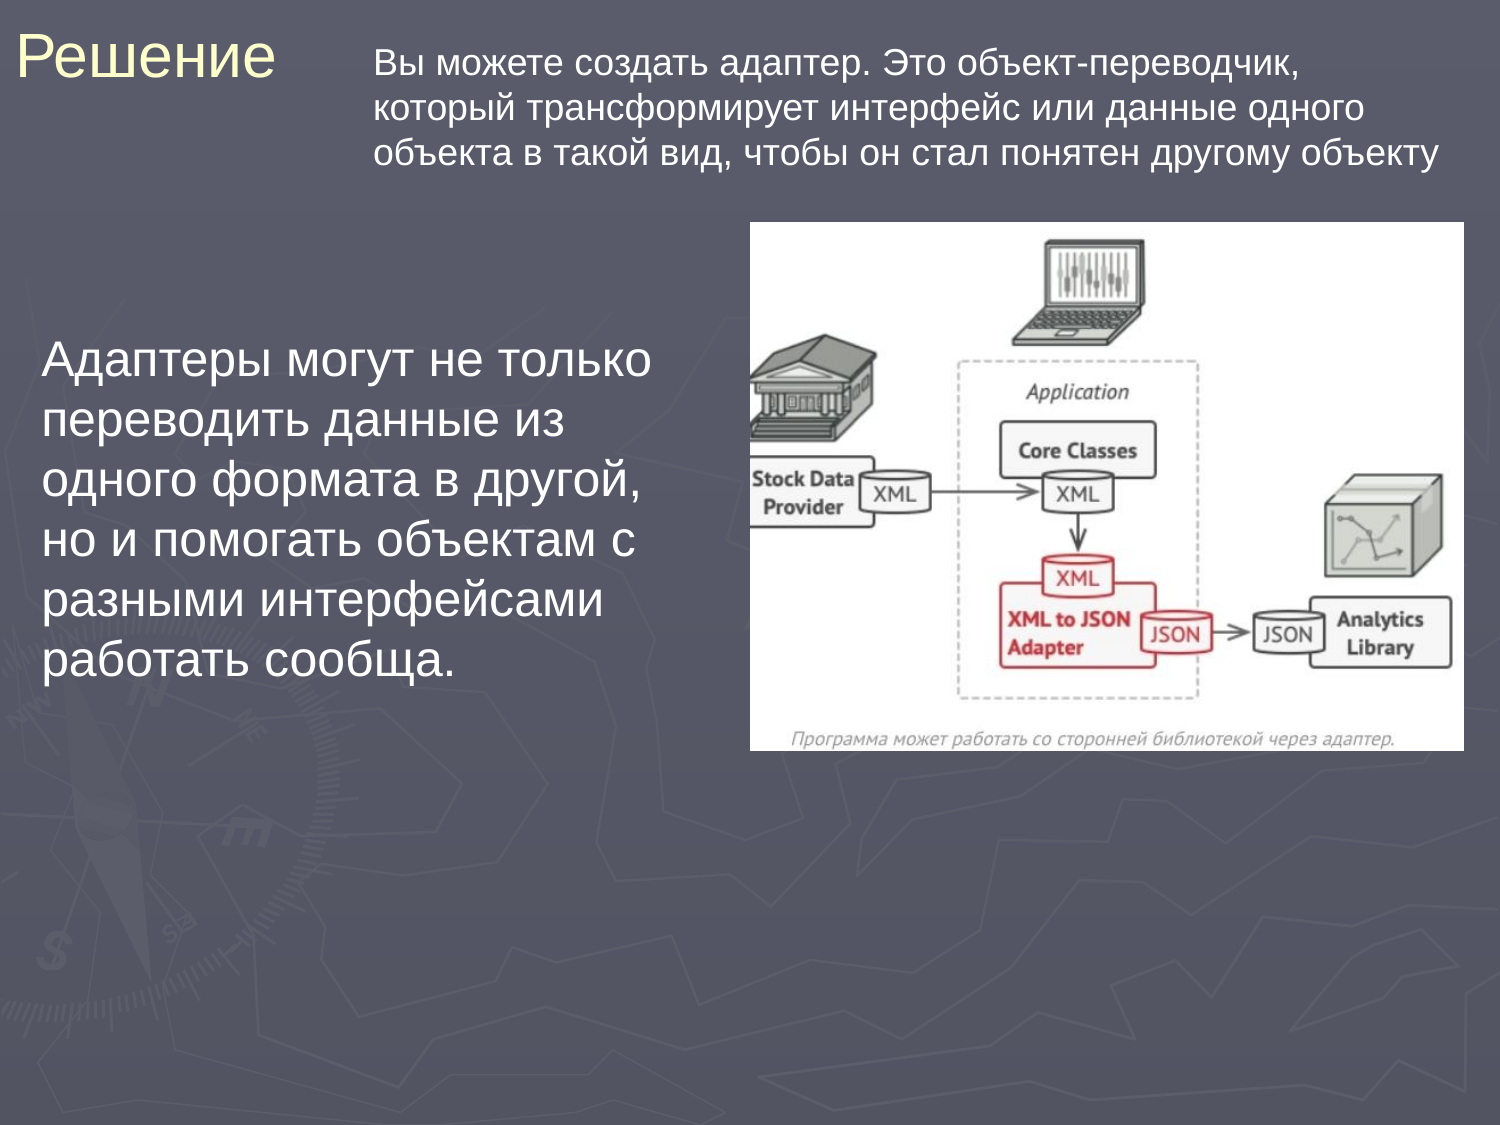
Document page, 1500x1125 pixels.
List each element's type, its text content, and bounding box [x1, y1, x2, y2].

text_box Вы можете создать адаптер. Это объект-переводчик, который трансформирует интерфейс или данные одного объекта в такой вид, чтобы он стал понятен другому объекту [358, 22, 1459, 188]
text_box Решение [0, 0, 493, 105]
text_box Адаптеры могут не только переводить данные из одного формата в другой, но и помогать объектам с разными интерфейсами работать сообща. [26, 311, 686, 702]
picture [749, 222, 1464, 751]
